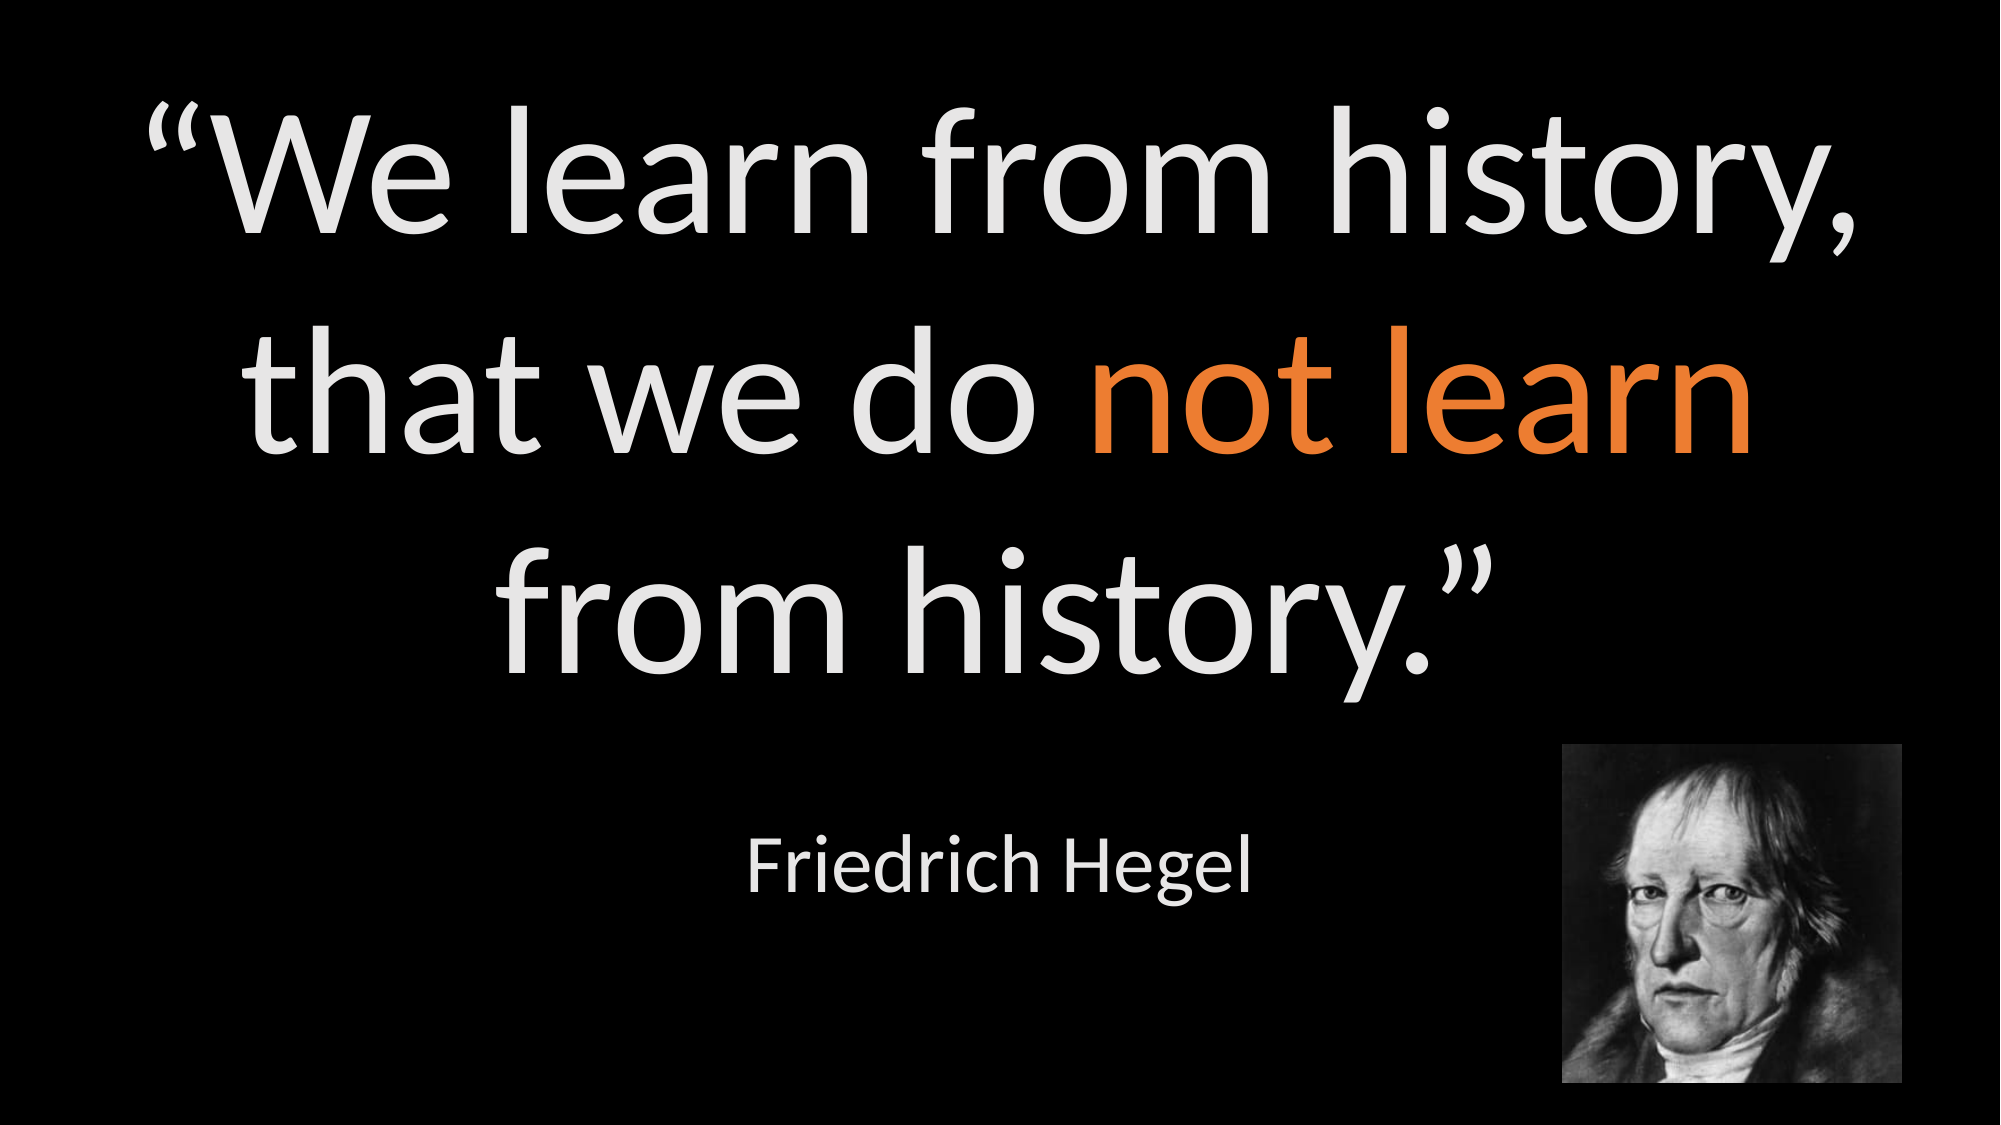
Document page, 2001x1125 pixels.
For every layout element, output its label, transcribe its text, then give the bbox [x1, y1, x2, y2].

text_box “We learn from history, that we do not learn from history.” Friedrich Hegel [91, 42, 1909, 917]
picture [1562, 744, 1902, 1083]
